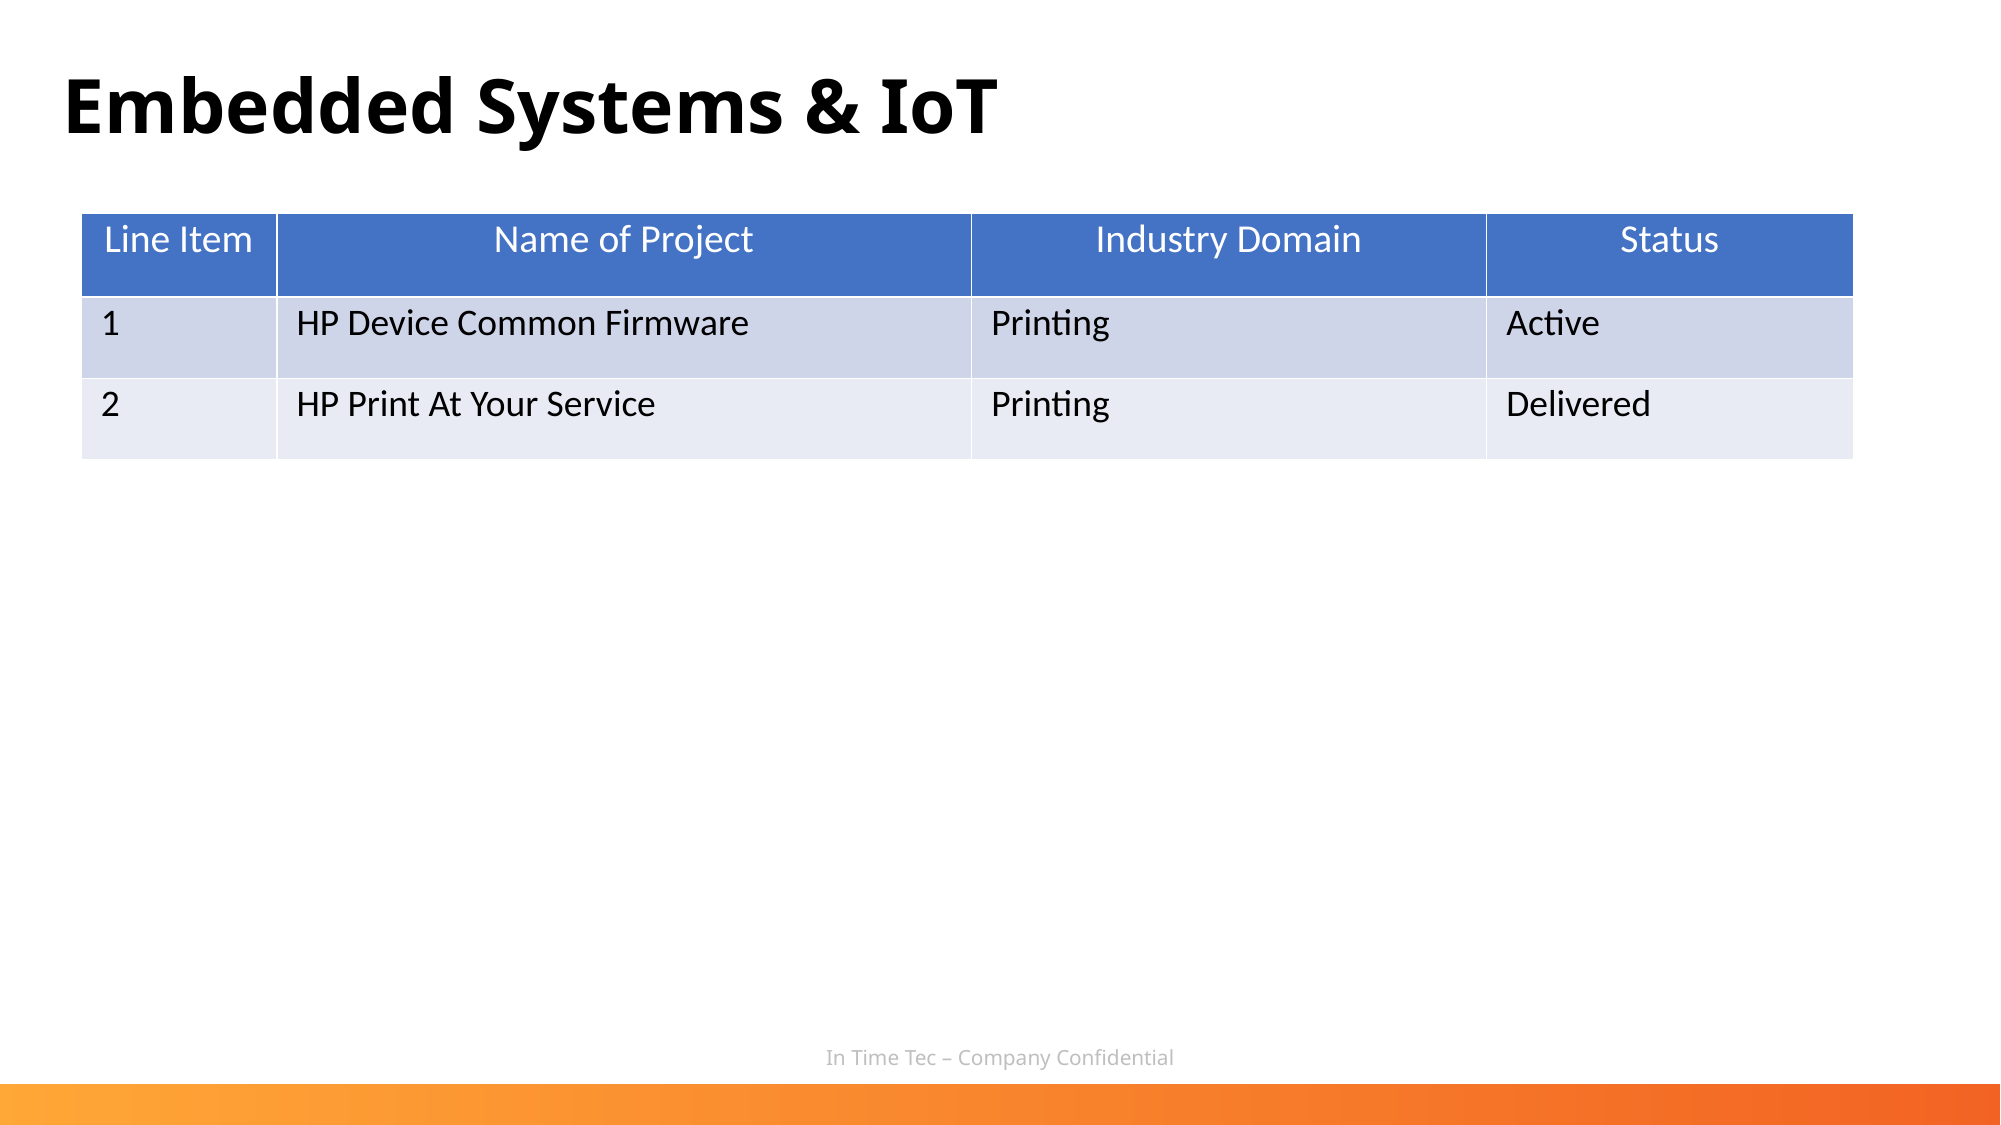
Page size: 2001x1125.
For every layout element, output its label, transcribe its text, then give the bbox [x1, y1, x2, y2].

text_box In Time Tec – Company Confidential [800, 1036, 1200, 1077]
table_cell Printing [972, 298, 1486, 378]
table_cell HP Device Common Firmware [278, 298, 971, 378]
text_box [0, 1084, 2000, 1125]
table_header Status [1487, 214, 1853, 296]
table_cell Printing [972, 379, 1486, 459]
table_header Name of Project [278, 214, 971, 296]
table_cell HP Print At Your Service [278, 379, 971, 459]
table_cell 2 [82, 379, 276, 459]
table_cell Delivered [1487, 379, 1853, 459]
table_header Industry Domain [972, 214, 1486, 296]
table_cell 1 [82, 298, 276, 378]
table_cell Active [1487, 298, 1853, 378]
text_box Embedded Systems & IoT [47, 50, 1843, 156]
table_header Line Item [82, 214, 276, 296]
